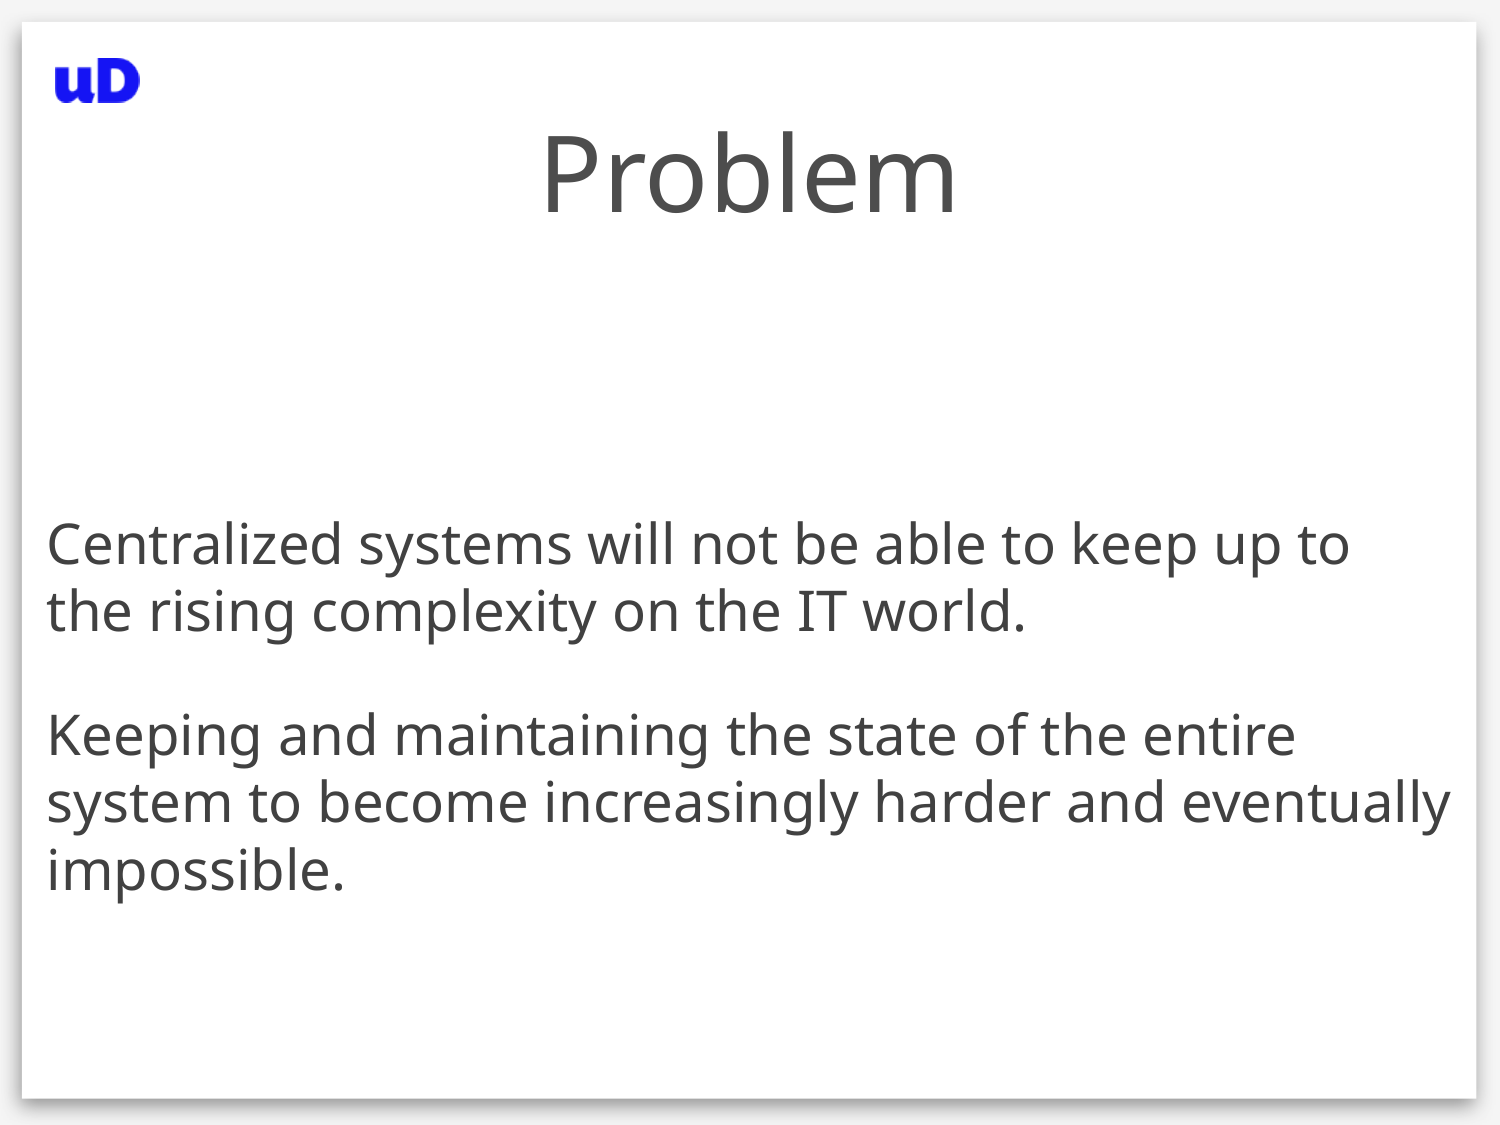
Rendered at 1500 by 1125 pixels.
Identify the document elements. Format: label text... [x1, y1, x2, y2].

title Problem [41, 29, 1459, 311]
list Centralized systems will not be able to keep up to the rising complexity on the IT world. Keeping and maintaining the state of the entire system to become increasingly harder and eventually impossible. [41, 367, 1459, 1042]
